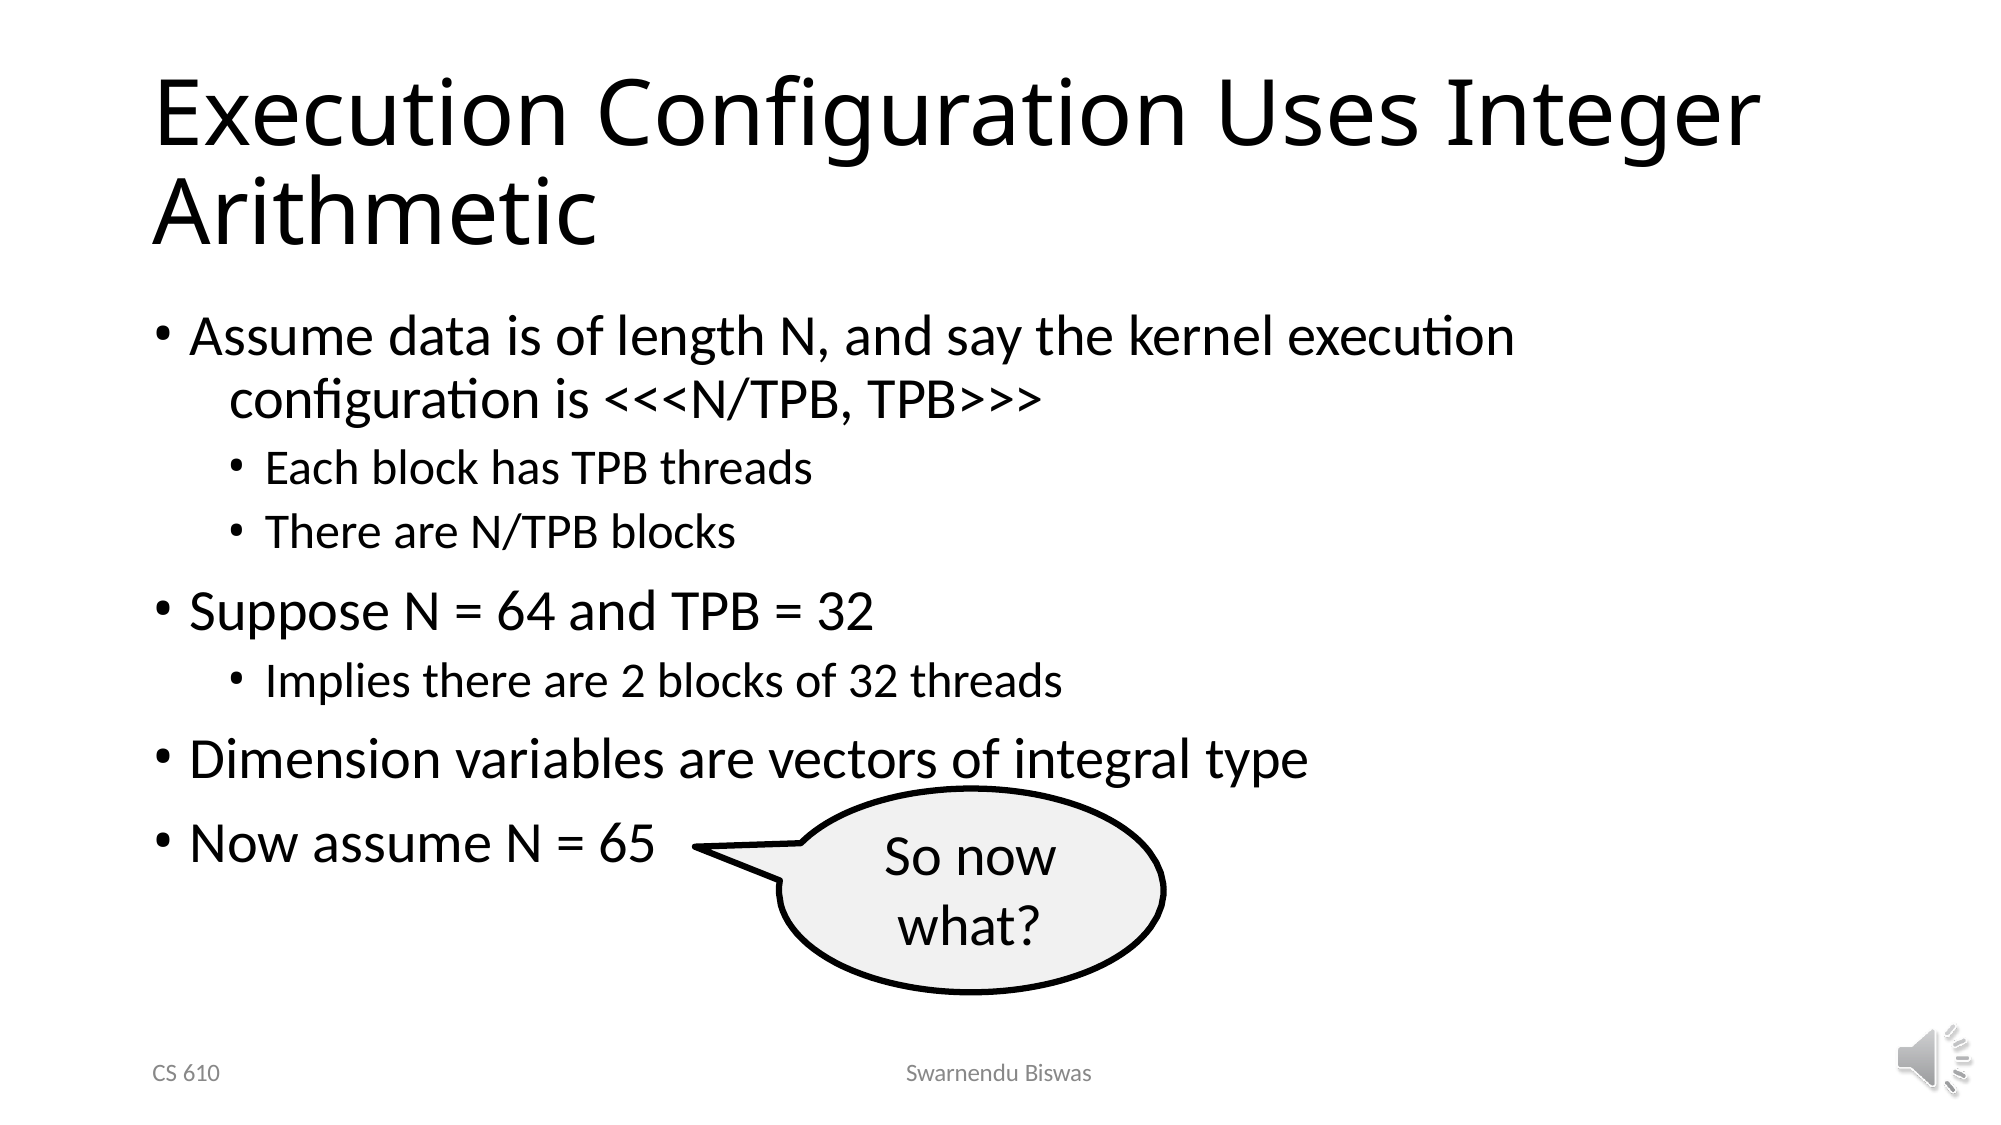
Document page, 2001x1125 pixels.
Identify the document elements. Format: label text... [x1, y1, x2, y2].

slide_number Swarnendu Biswas [903, 1060, 1096, 1125]
text_box Assume data is of length N, and say the kernel execution configuration is <<<N/TPB, TPB>>> Each block has TPB threads There are N/TPB blocks Suppose N = 64 and TPB = 32 Implies there are 2 blocks of 32 threads Dimension variables are vectors of integral type [150, 294, 1526, 791]
footer CS 610 [150, 1060, 224, 1125]
title Execution Configuration Uses Integer Arithmetic [150, 23, 1821, 264]
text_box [691, 785, 1168, 996]
text_box Now assume N = 65 [150, 802, 662, 875]
picture [1894, 1021, 1976, 1101]
